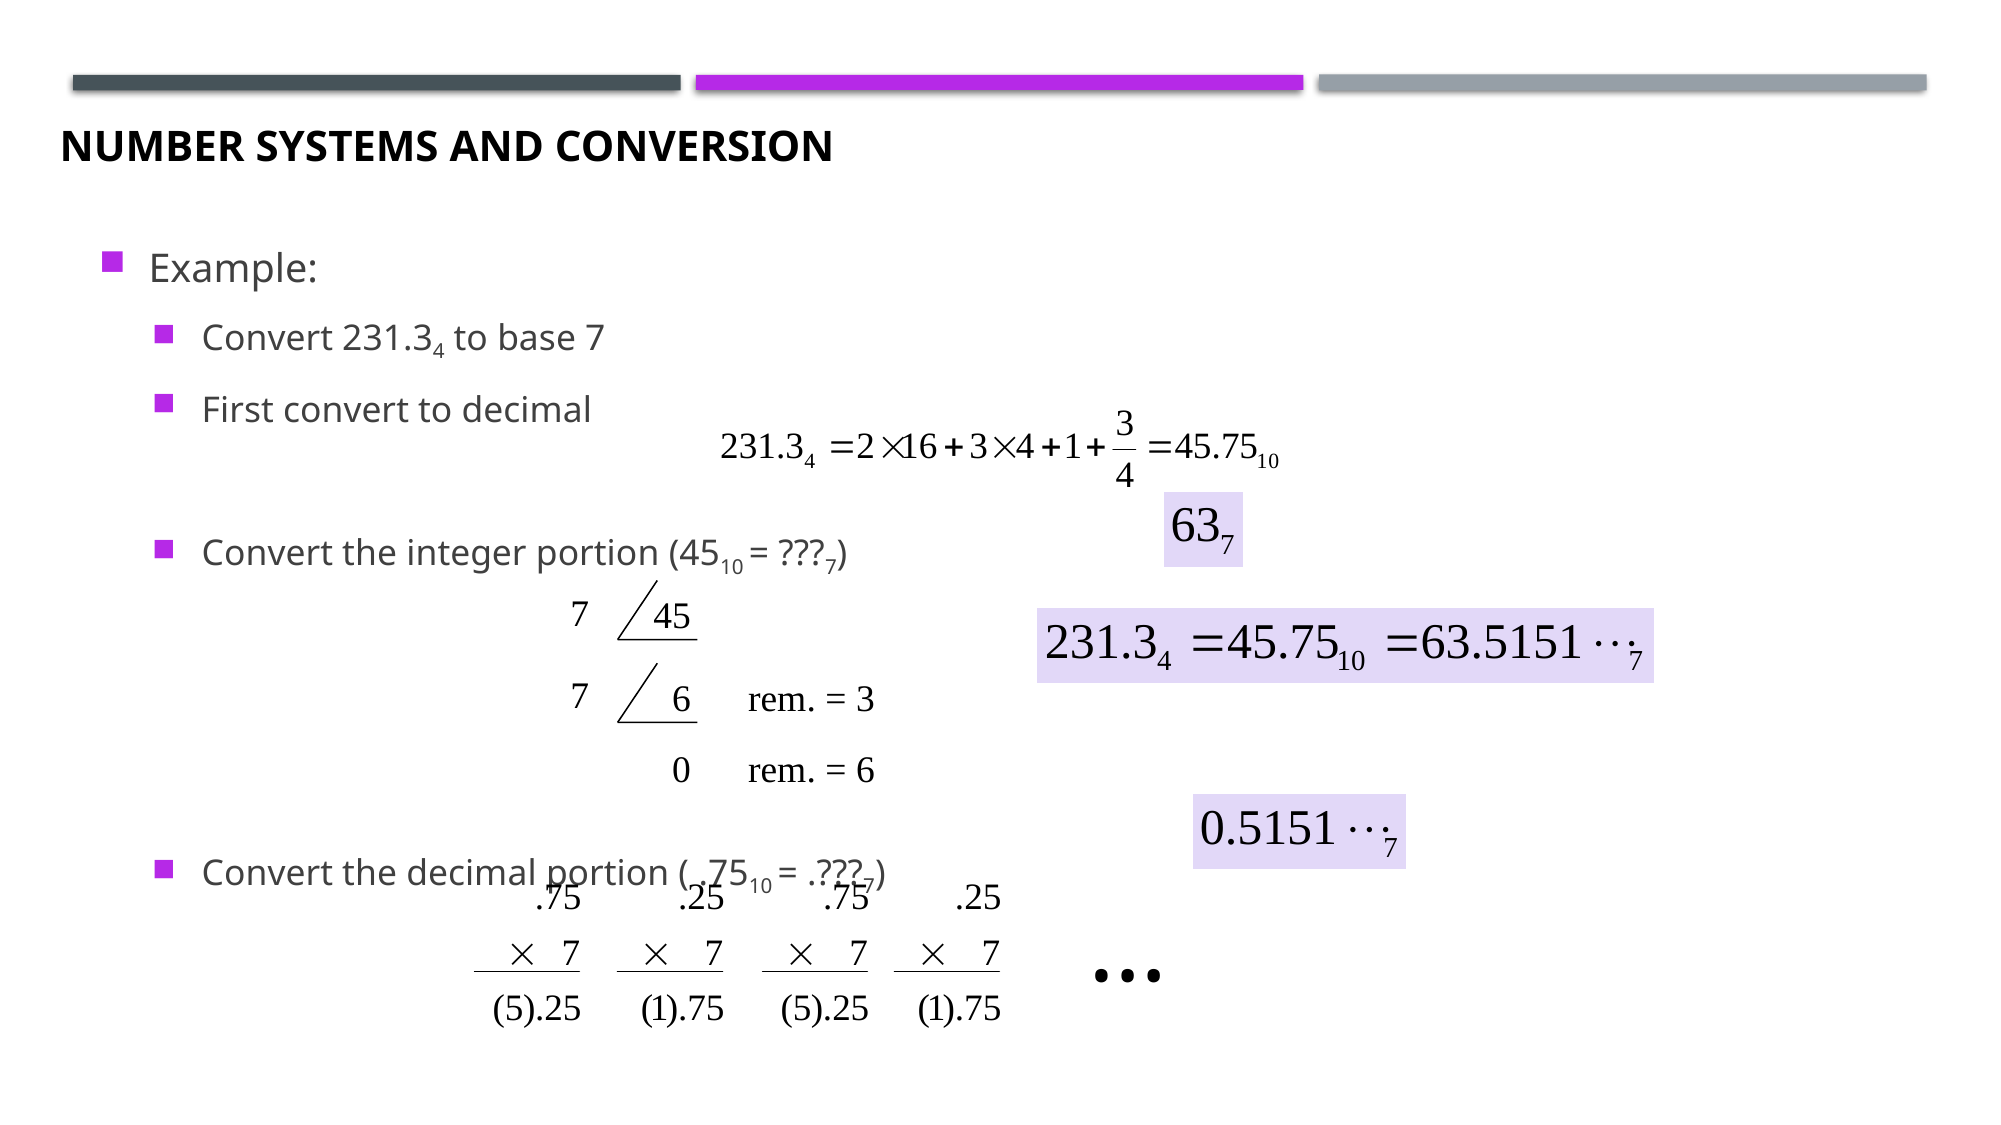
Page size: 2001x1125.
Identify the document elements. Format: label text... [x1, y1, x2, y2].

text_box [467, 874, 587, 1037]
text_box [610, 874, 730, 1037]
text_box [887, 874, 1007, 1037]
text_box rem. = 3 [733, 666, 891, 727]
text_box 45 [638, 583, 706, 644]
text_box 7 [555, 581, 605, 642]
list Example: Convert 231.34 to base 7 First convert to decimal Convert the integer portion (4510 = ???7) Convert the decimal portion ( .7510 = .???7) [83, 187, 1900, 1038]
title Number Systems and Conversion [16, 52, 1967, 178]
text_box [713, 399, 1286, 497]
text_box 0 [638, 737, 706, 798]
text_box 6 [638, 666, 706, 727]
text_box … [1073, 873, 1183, 1009]
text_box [755, 874, 875, 1037]
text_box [1192, 793, 1406, 870]
text_box rem. = 6 [733, 737, 891, 798]
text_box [1163, 491, 1244, 568]
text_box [1036, 607, 1655, 684]
text_box 7 [555, 664, 605, 724]
